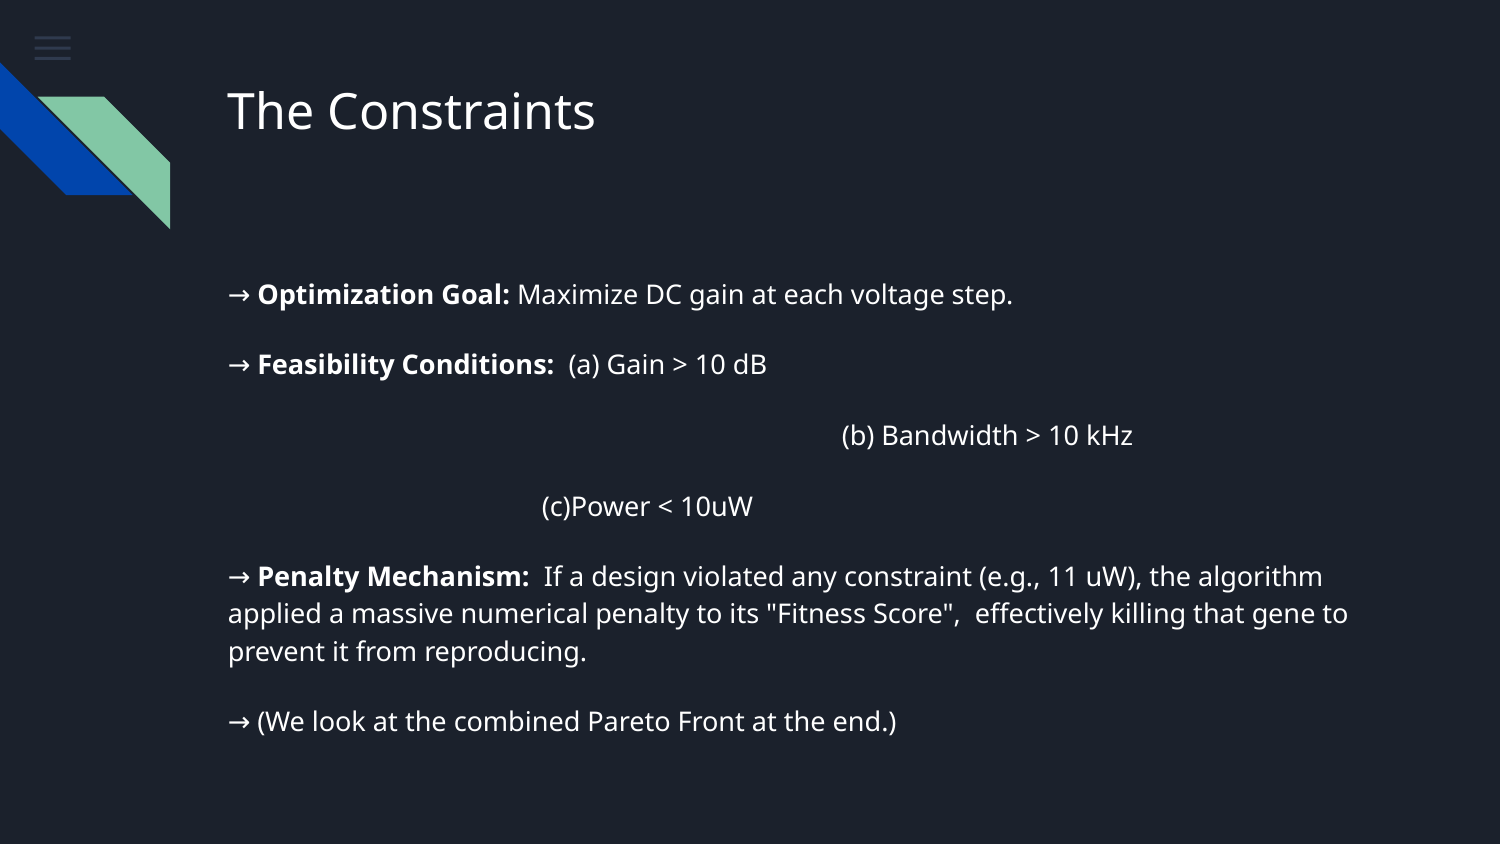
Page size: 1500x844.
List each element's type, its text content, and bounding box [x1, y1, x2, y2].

title The Constraints [212, 64, 1368, 215]
list → Optimization Goal: Maximize DC gain at each voltage step. → Feasibility Conditions: (a) Gain > 10 dB (b) Bandwidth > 10 kHz (c)Power < 10uW → Penalty Mechanism: If a design violated any constraint (e.g., 11 uW), the algorithm applied a massive numerical penalty to its "Fitness Score", effectively killing that gene to prevent it from reproducing. → (We look at the combined Pareto Front at the end.) [212, 257, 1368, 735]
